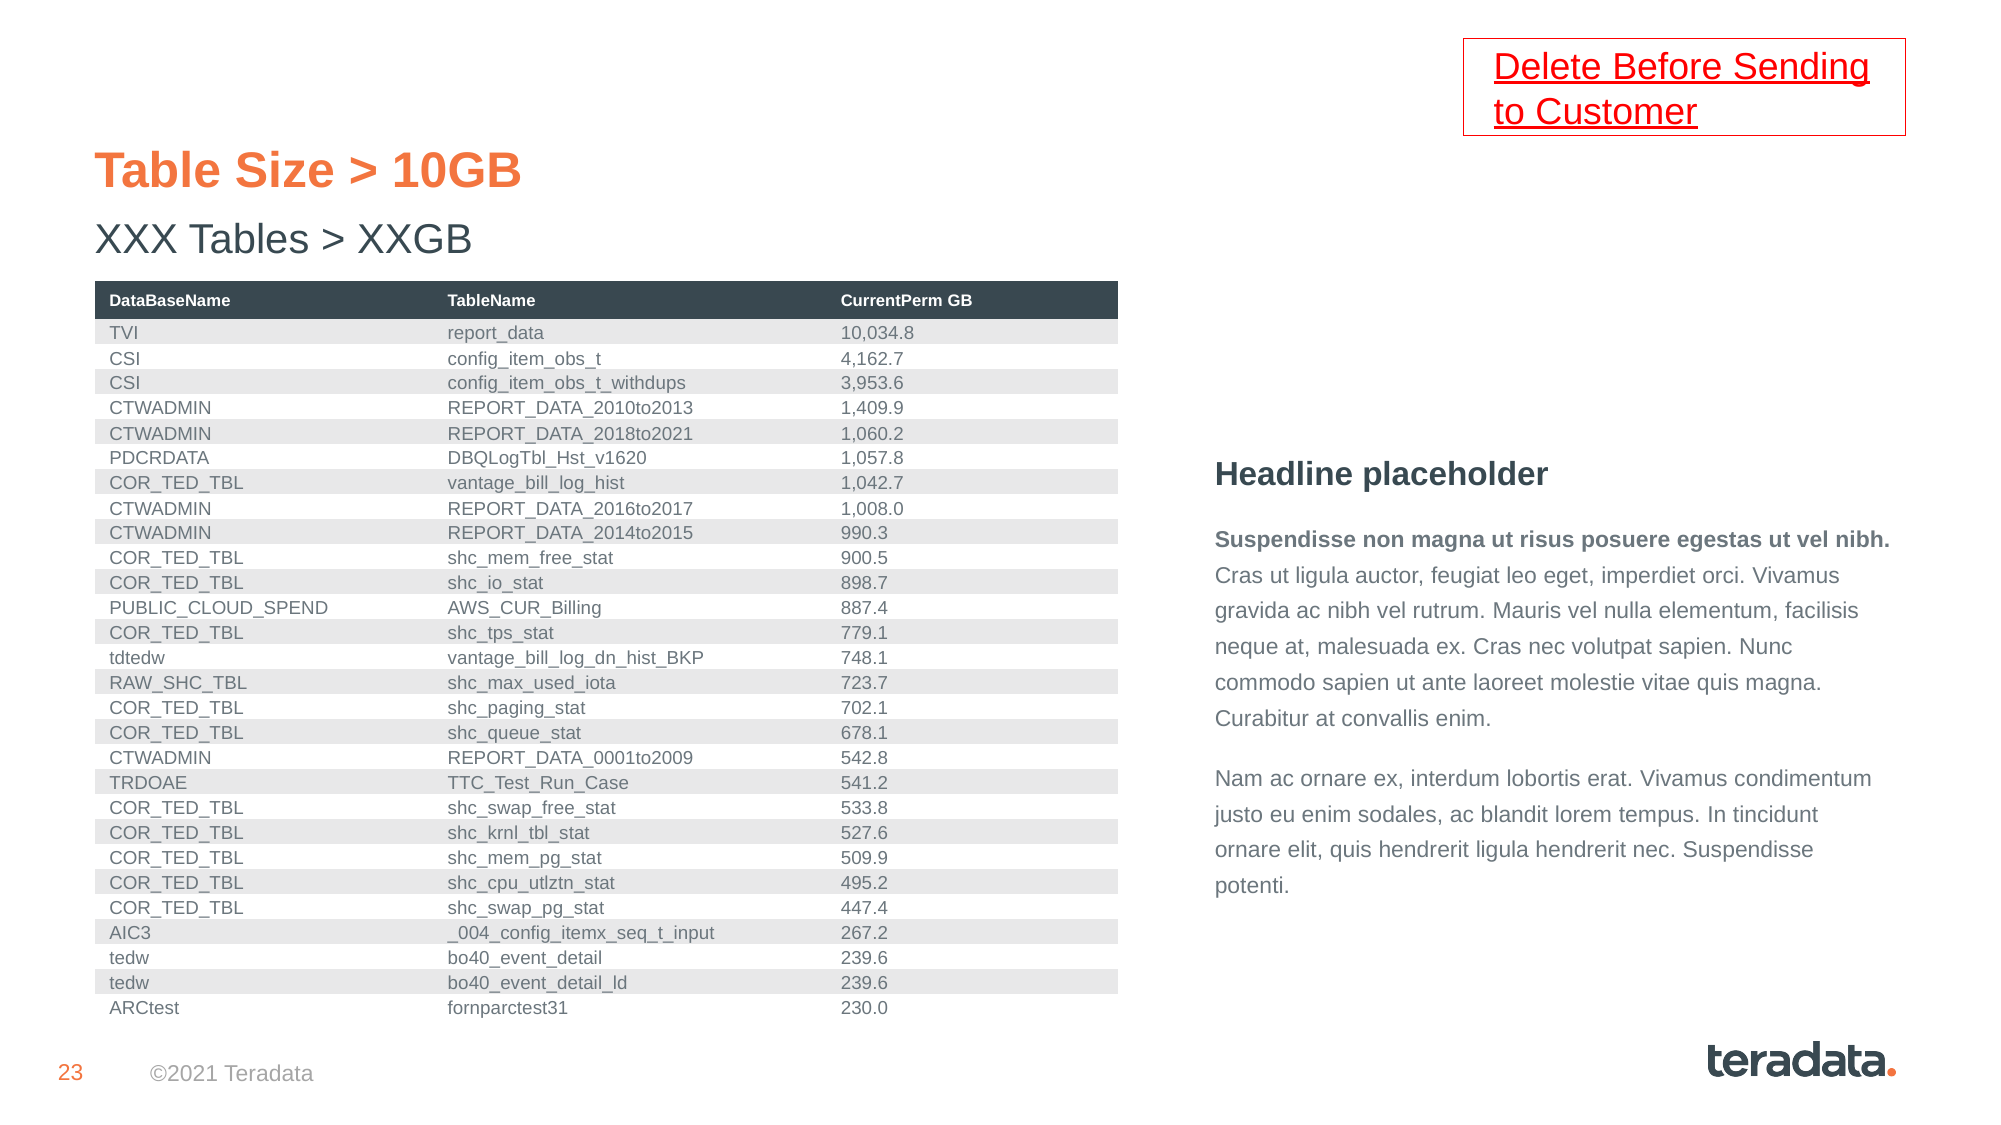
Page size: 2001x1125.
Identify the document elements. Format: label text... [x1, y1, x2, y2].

table_cell bo40_event_detail [433, 944, 826, 969]
table_cell vantage_bill_log_dn_hist_BKP [433, 644, 826, 669]
table_cell 239.6 [826, 969, 1118, 994]
table_cell REPORT_DATA_2014to2015 [433, 519, 826, 544]
table_cell tedw [95, 944, 433, 969]
table_cell shc_mem_pg_stat [433, 844, 826, 869]
table_cell 1,409.9 [826, 394, 1118, 419]
table_cell COR_TED_TBL [95, 894, 433, 919]
table_cell config_item_obs_t_withdups [433, 369, 826, 394]
table_cell COR_TED_TBL [95, 719, 433, 744]
table_cell shc_io_stat [433, 569, 826, 594]
table_cell shc_cpu_utlztn_stat [433, 869, 826, 894]
table_cell shc_max_used_iota [433, 669, 826, 694]
picture [1708, 1041, 1896, 1077]
table_cell 1,060.2 [826, 419, 1118, 444]
table_cell COR_TED_TBL [95, 694, 433, 719]
table_cell COR_TED_TBL [95, 544, 433, 569]
table_cell TRDOAE [95, 769, 433, 794]
table_header TableName [433, 281, 826, 319]
table_cell COR_TED_TBL [95, 794, 433, 819]
table_cell CTWADMIN [95, 744, 433, 769]
table_cell REPORT_DATA_2016to2017 [433, 494, 826, 519]
table_cell 239.6 [826, 944, 1118, 969]
table_cell 542.8 [826, 744, 1118, 769]
table_header DataBaseName [95, 281, 433, 319]
table_cell 678.1 [826, 719, 1118, 744]
table_cell shc_paging_stat [433, 694, 826, 719]
title Table Size > 10GB [94, 64, 1906, 199]
table_cell 509.9 [826, 844, 1118, 869]
table_cell report_data [433, 319, 826, 344]
table_cell CTWADMIN [95, 394, 433, 419]
table_cell 990.3 [826, 519, 1118, 544]
table_cell shc_tps_stat [433, 619, 826, 644]
table_cell shc_mem_free_stat [433, 544, 826, 569]
table_cell 1,042.7 [826, 469, 1118, 494]
table_cell COR_TED_TBL [95, 844, 433, 869]
table_cell 541.2 [826, 769, 1118, 794]
table_cell 527.6 [826, 819, 1118, 844]
table_cell 898.7 [826, 569, 1118, 594]
table_cell _004_config_itemx_seq_t_input [433, 919, 826, 944]
table_cell 10,034.8 [826, 319, 1118, 344]
table_cell config_item_obs_t [433, 344, 826, 369]
table_cell 779.1 [826, 619, 1118, 644]
text_box Headline placeholder Suspendisse non magna ut risus posuere egestas ut vel nibh. Cras ut ligula auctor, feugiat leo eget, imperdiet orci. Vivamus gravida ac nibh vel rutrum. Mauris vel nulla elementum, facilisis neque at, malesuada ex. Cras nec volutpat sapien. Nunc commodo sapien ut ante laoreet molestie vitae quis magna. Curabitur at convallis enim. Nam ac ornare ex, interdum lobortis erat. Vivamus condimentum justo eu enim sodales, ac blandit lorem tempus. In tincidunt ornare elit, quis hendrerit ligula hendrerit nec. Suspendisse potenti. [1200, 432, 1907, 906]
table_cell 230.0 [826, 994, 1118, 1019]
table_header CurrentPerm GB [826, 281, 1118, 319]
table_cell tdtedw [95, 644, 433, 669]
table_cell AWS_CUR_Billing [433, 594, 826, 619]
table_cell shc_swap_free_stat [433, 794, 826, 819]
table_cell DBQLogTbl_Hst_v1620 [433, 444, 826, 469]
table_cell PUBLIC_CLOUD_SPEND [95, 594, 433, 619]
table_cell COR_TED_TBL [95, 619, 433, 644]
table_cell bo40_event_detail_ld [433, 969, 826, 994]
table_cell CTWADMIN [95, 494, 433, 519]
table_cell vantage_bill_log_hist [433, 469, 826, 494]
table_cell shc_swap_pg_stat [433, 894, 826, 919]
table_cell 900.5 [826, 544, 1118, 569]
table_cell 702.1 [826, 694, 1118, 719]
table_cell REPORT_DATA_2018to2021 [433, 419, 826, 444]
table_cell TVI [95, 319, 433, 344]
table_cell CTWADMIN [95, 519, 433, 544]
table_cell 495.2 [826, 869, 1118, 894]
table_cell 1,057.8 [826, 444, 1118, 469]
table_cell 723.7 [826, 669, 1118, 694]
table_cell 1,008.0 [826, 494, 1118, 519]
table_cell COR_TED_TBL [95, 819, 433, 844]
table_cell 748.1 [826, 644, 1118, 669]
table_cell PDCRDATA [95, 444, 433, 469]
table_cell COR_TED_TBL [95, 469, 433, 494]
table_cell REPORT_DATA_0001to2009 [433, 744, 826, 769]
table_cell COR_TED_TBL [95, 569, 433, 594]
list XXX Tables > XXGB [94, 201, 1905, 280]
table_cell shc_krnl_tbl_stat [433, 819, 826, 844]
table_cell CSI [95, 369, 433, 394]
table_cell tedw [95, 969, 433, 994]
table_cell 447.4 [826, 894, 1118, 919]
table_cell 887.4 [826, 594, 1118, 619]
table_cell REPORT_DATA_2010to2013 [433, 394, 826, 419]
table_cell 3,953.6 [826, 369, 1118, 394]
table_cell fornparctest31 [433, 994, 826, 1019]
table_cell 267.2 [826, 919, 1118, 944]
table_cell RAW_SHC_TBL [95, 669, 433, 694]
text_box Delete Before Sending to Customer [1463, 38, 1906, 136]
table_cell 533.8 [826, 794, 1118, 819]
table_cell COR_TED_TBL [95, 869, 433, 894]
table_cell 4,162.7 [826, 344, 1118, 369]
table_cell CSI [95, 344, 433, 369]
table_cell TTC_Test_Run_Case [433, 769, 826, 794]
table_cell shc_queue_stat [433, 719, 826, 744]
table_cell AIC3 [95, 919, 433, 944]
table_cell ARCtest [95, 994, 433, 1019]
table_cell CTWADMIN [95, 419, 433, 444]
